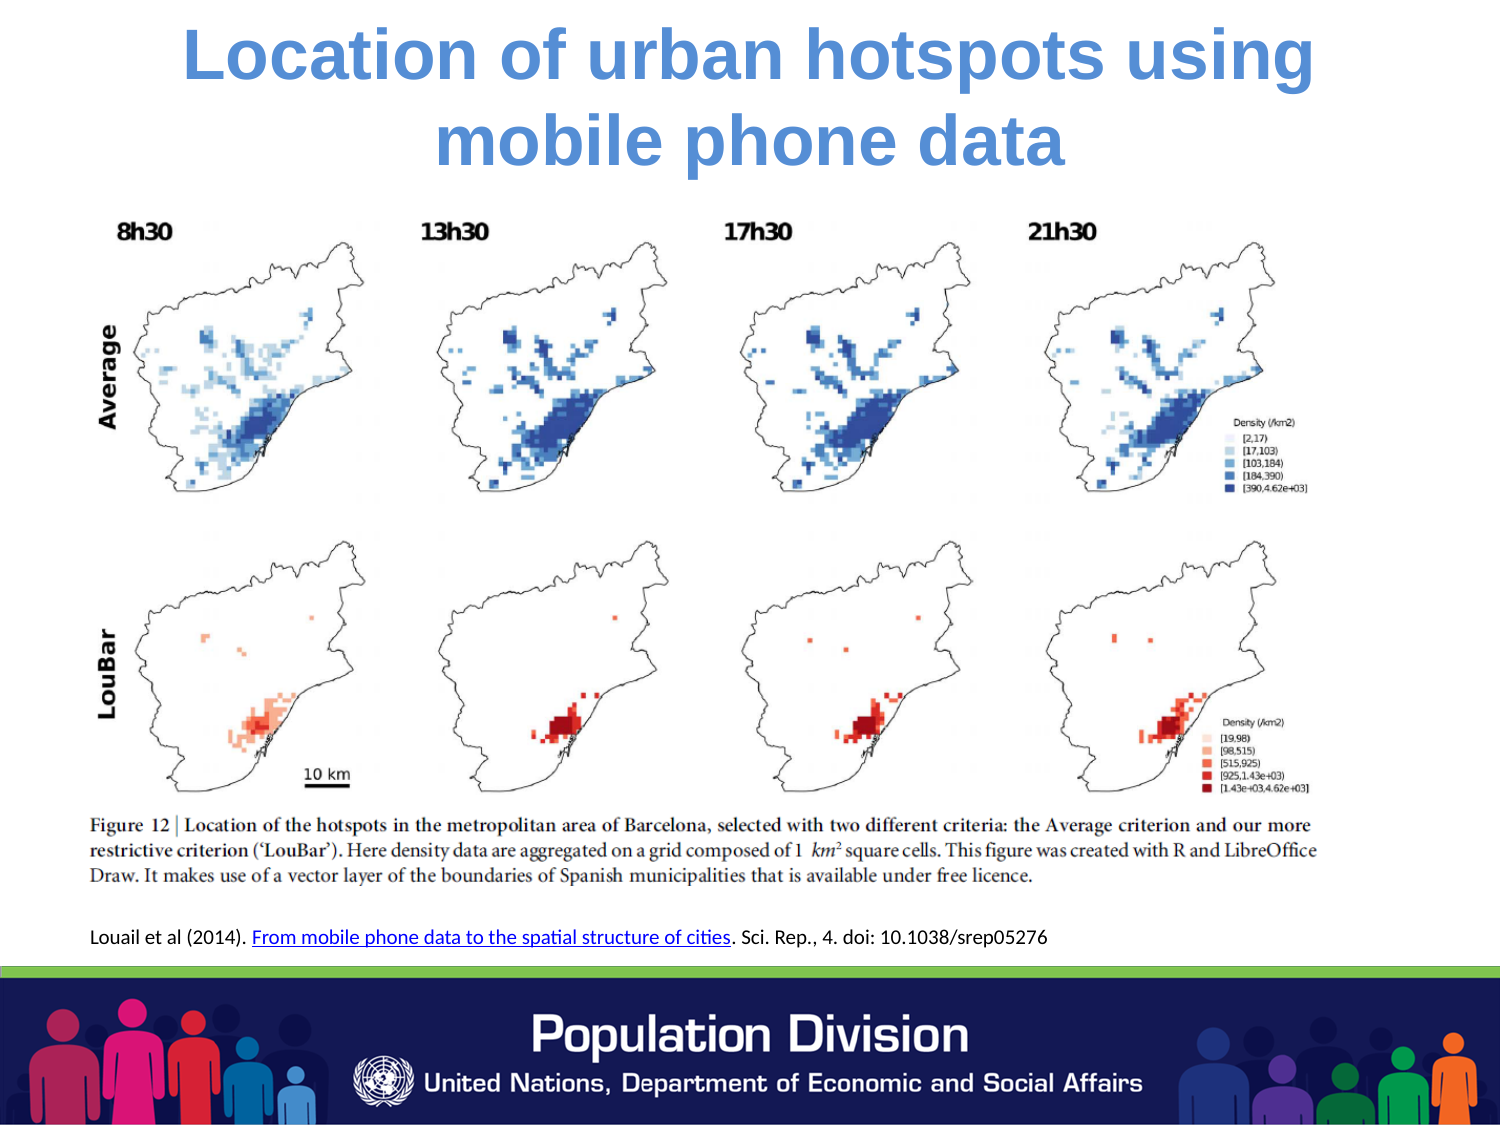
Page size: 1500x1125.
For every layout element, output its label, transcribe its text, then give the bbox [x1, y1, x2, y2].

picture [0, 966, 1500, 1125]
list Louail et al (2014). From mobile phone data to the spatial structure of cities. Sci. Rep., 4. doi: 10.1038/srep05276 [75, 212, 1425, 963]
picture [79, 212, 1324, 886]
title Location of urban hotspots using mobile phone data [75, 0, 1425, 188]
